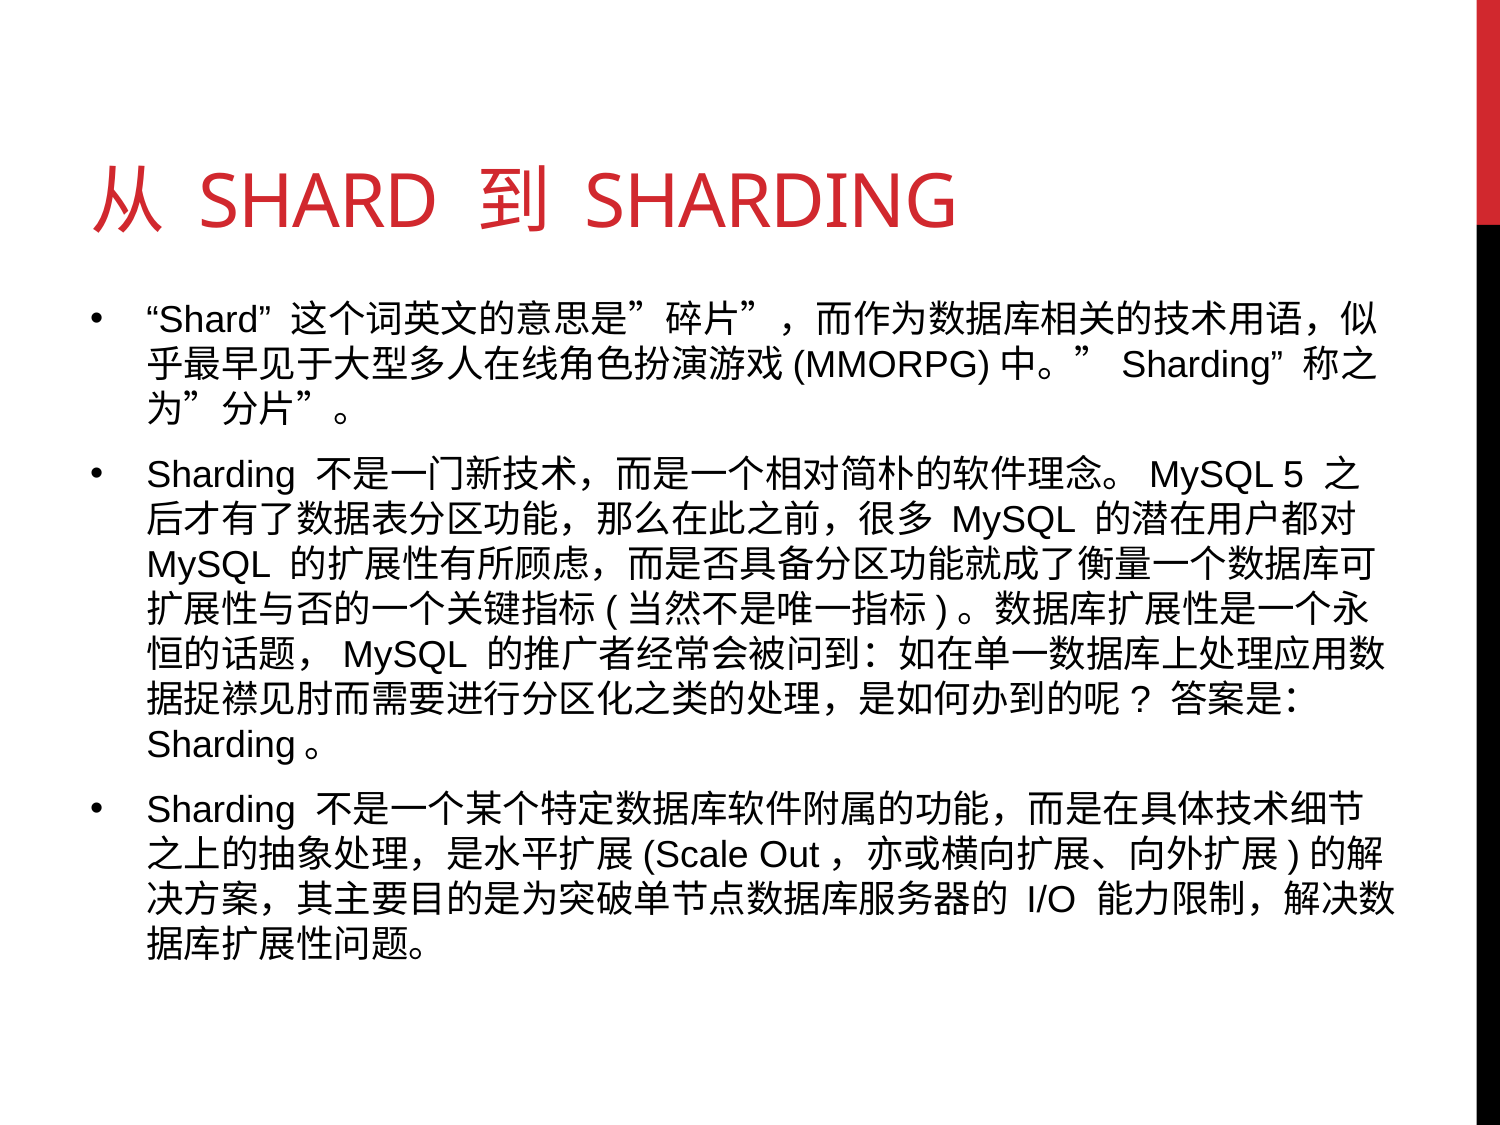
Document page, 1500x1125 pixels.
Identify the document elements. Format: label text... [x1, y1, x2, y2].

list “Shard” 这个词英文的意思是”碎片”，而作为数据库相关的技术用语，似乎最早见于大型多人在线角色扮演游戏(MMORPG)中。”Sharding” 称之为”分片”。 Sharding 不是一门新技术，而是一个相对简朴的软件理念。MySQL 5 之后才有了数据表分区功能，那么在此之前，很多 MySQL 的潜在用户都对 MySQL 的扩展性有所顾虑，而是否具备分区功能就成了衡量一个数据库可扩展性与否的一个关键指标(当然不是唯一指标)。数据库扩展性是一个永恒的话题，MySQL 的推广者经常会被问到：如在单一数据库上处理应用数据捉襟见肘而需要进行分区化之类的处理，是如何办到的呢? 答案是：Sharding。 Sharding 不是一个某个特定数据库软件附属的功能，而是在具体技术细节之上的抽象处理，是水平扩展(Scale Out，亦或横向扩展、向外扩展)的解决方案，其主要目的是为突破单节点数据库服务器的 I/O 能力限制，解决数据库扩展性问题。 [75, 287, 1412, 1005]
title 从 Shard 到 Sharding [75, 24, 1164, 250]
